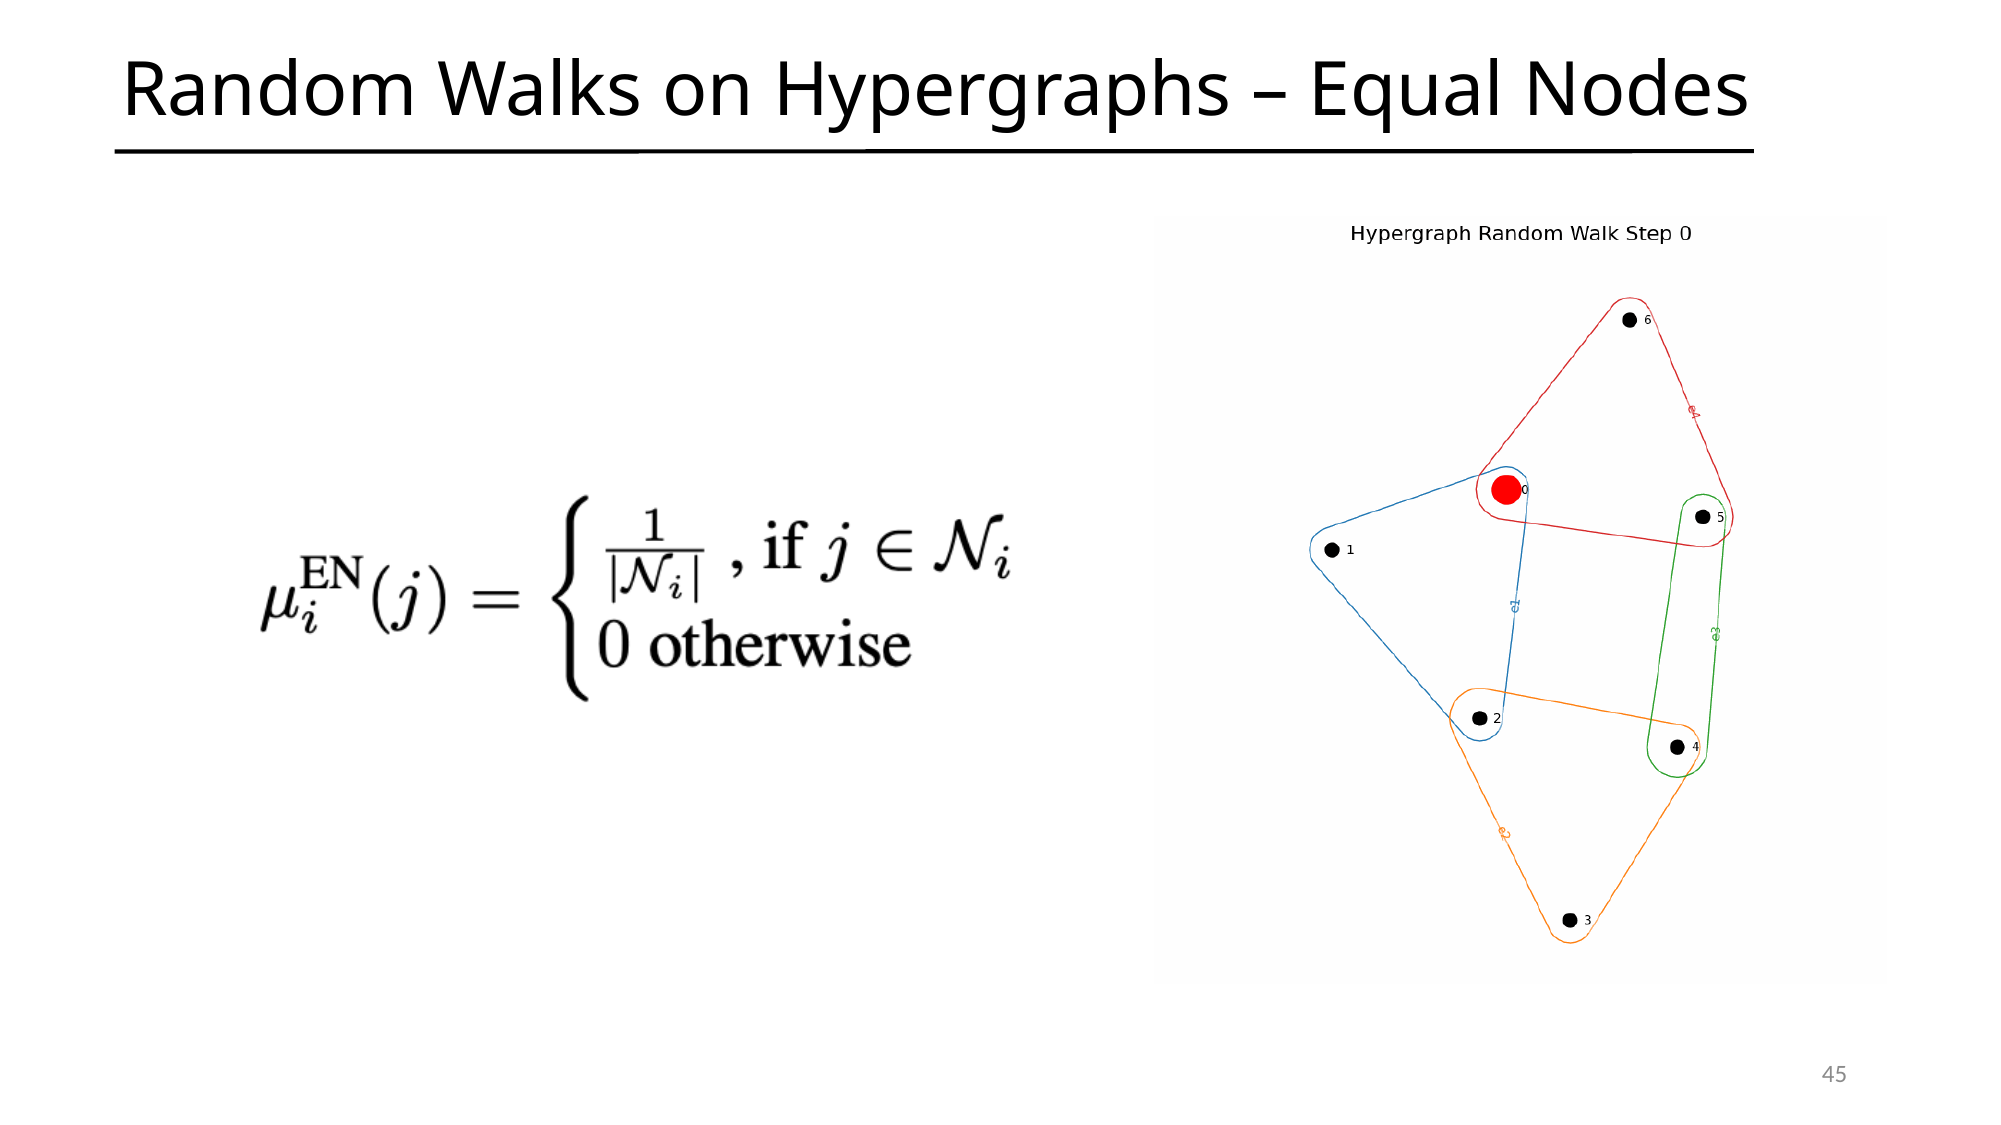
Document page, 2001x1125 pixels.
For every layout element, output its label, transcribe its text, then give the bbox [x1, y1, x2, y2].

slide_number 45 [1412, 1042, 1863, 1103]
text_box Random Walks on Hypergraphs – Equal Nodes [106, 0, 1832, 201]
picture [1154, 216, 1887, 984]
picture [215, 459, 1094, 741]
